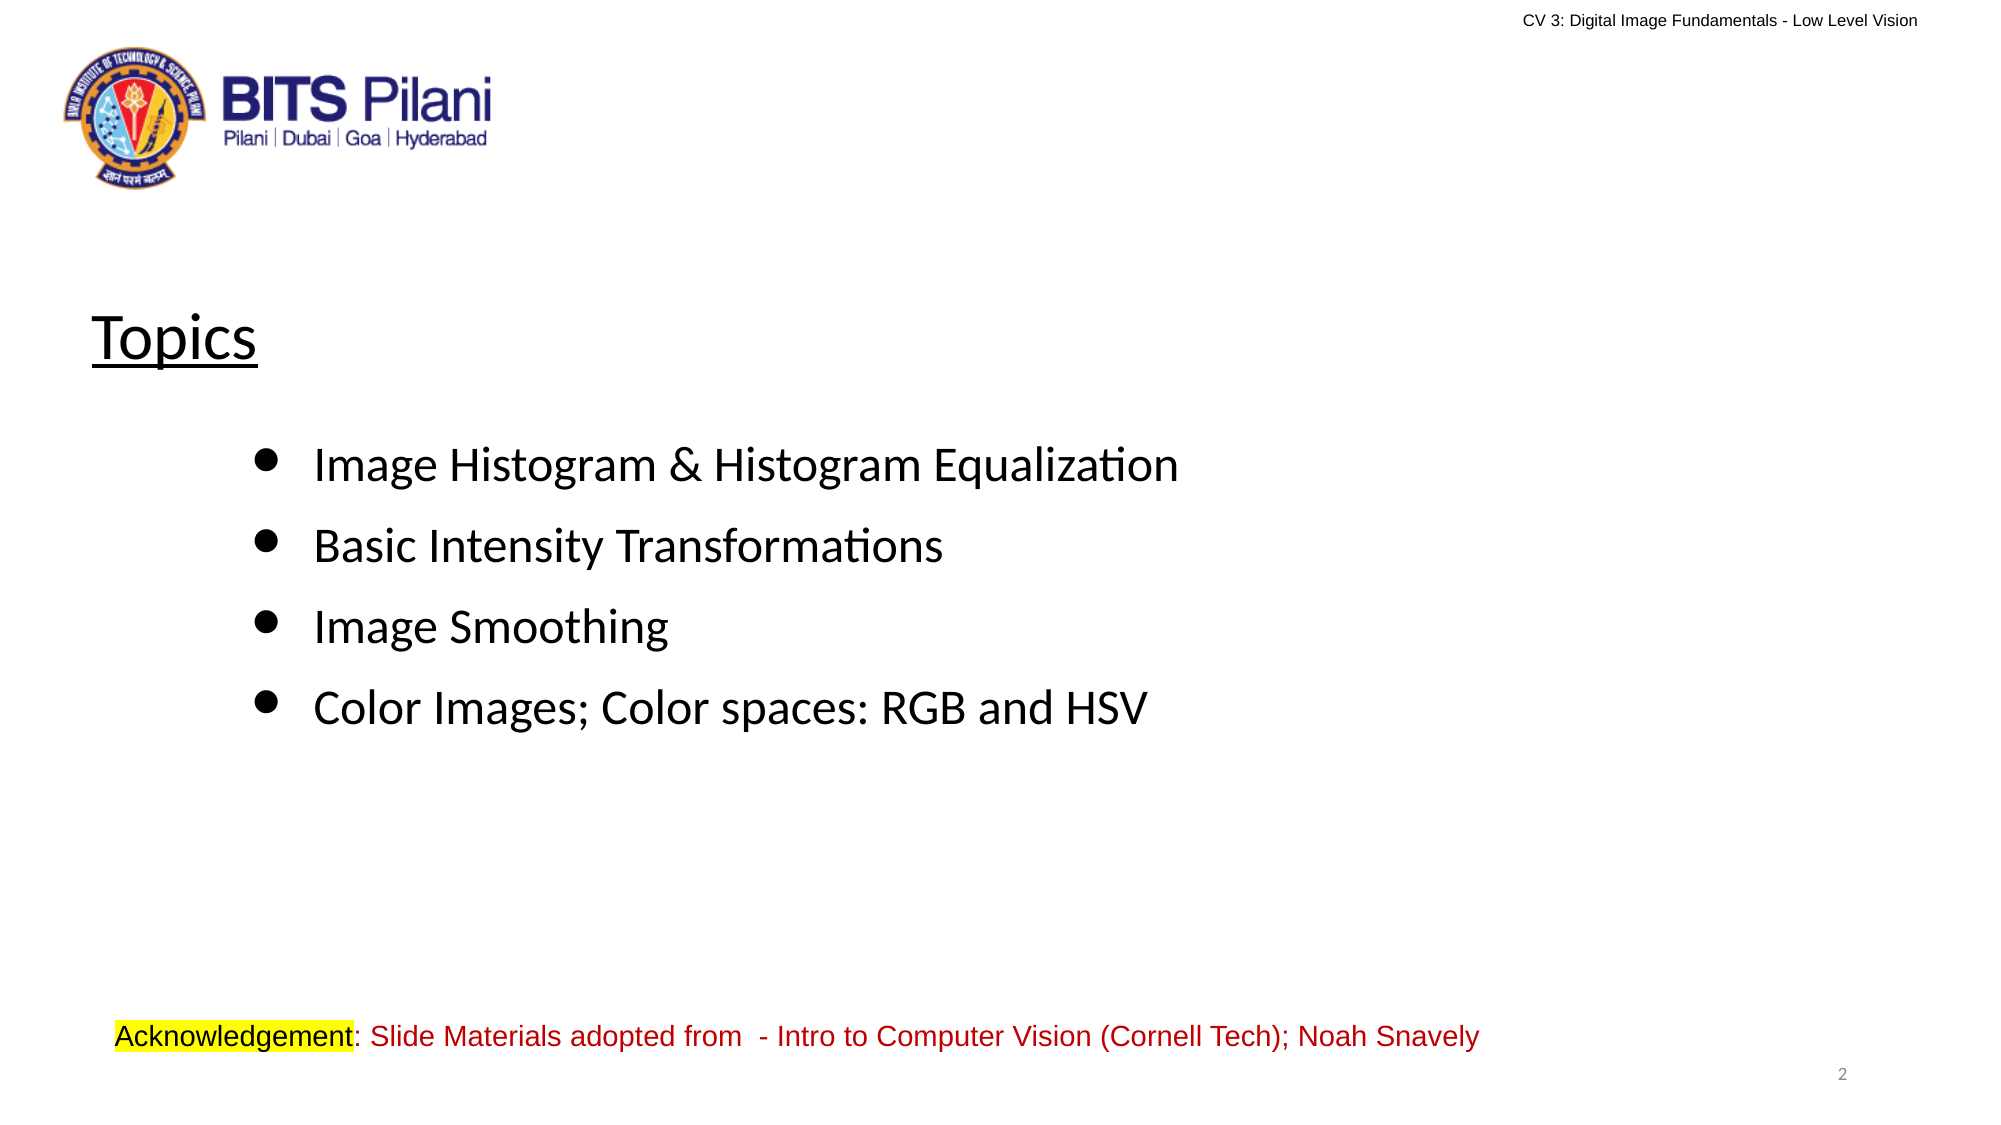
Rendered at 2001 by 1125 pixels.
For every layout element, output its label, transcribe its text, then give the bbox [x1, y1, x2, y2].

picture [63, 47, 611, 190]
slide_number 2 [1412, 1042, 1863, 1103]
title Topics [76, 274, 1062, 382]
list Image Histogram & Histogram Equalization Basic Intensity Transformations Image Smoothing Color Images; Color spaces: RGB and HSV [223, 424, 1895, 967]
text_box Acknowledgement: Slide Materials adopted from - Intro to Computer Vision (Cornell Tech); Noah Snavely [99, 1009, 1505, 1060]
